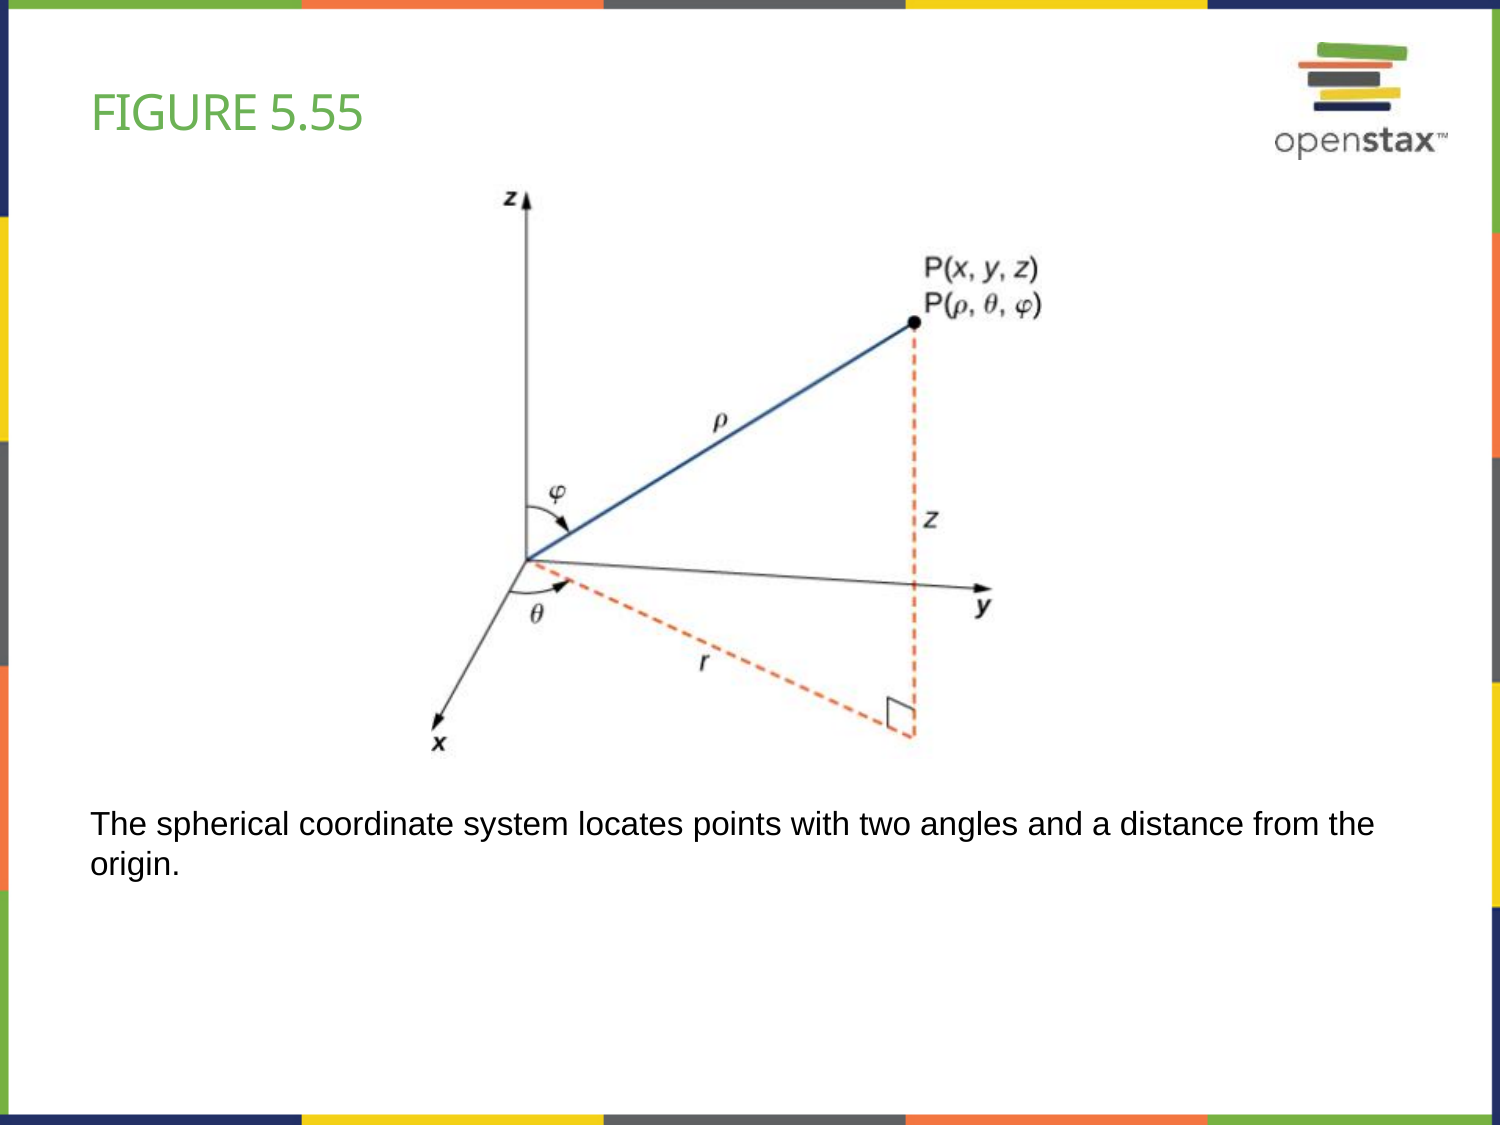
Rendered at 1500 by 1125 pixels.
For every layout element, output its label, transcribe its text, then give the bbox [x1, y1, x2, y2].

list The spherical coordinate system locates points with two angles and a distance from the origin. [75, 794, 1398, 986]
picture [0, 0, 1500, 1125]
title Figure 5.55 [75, 39, 1275, 148]
